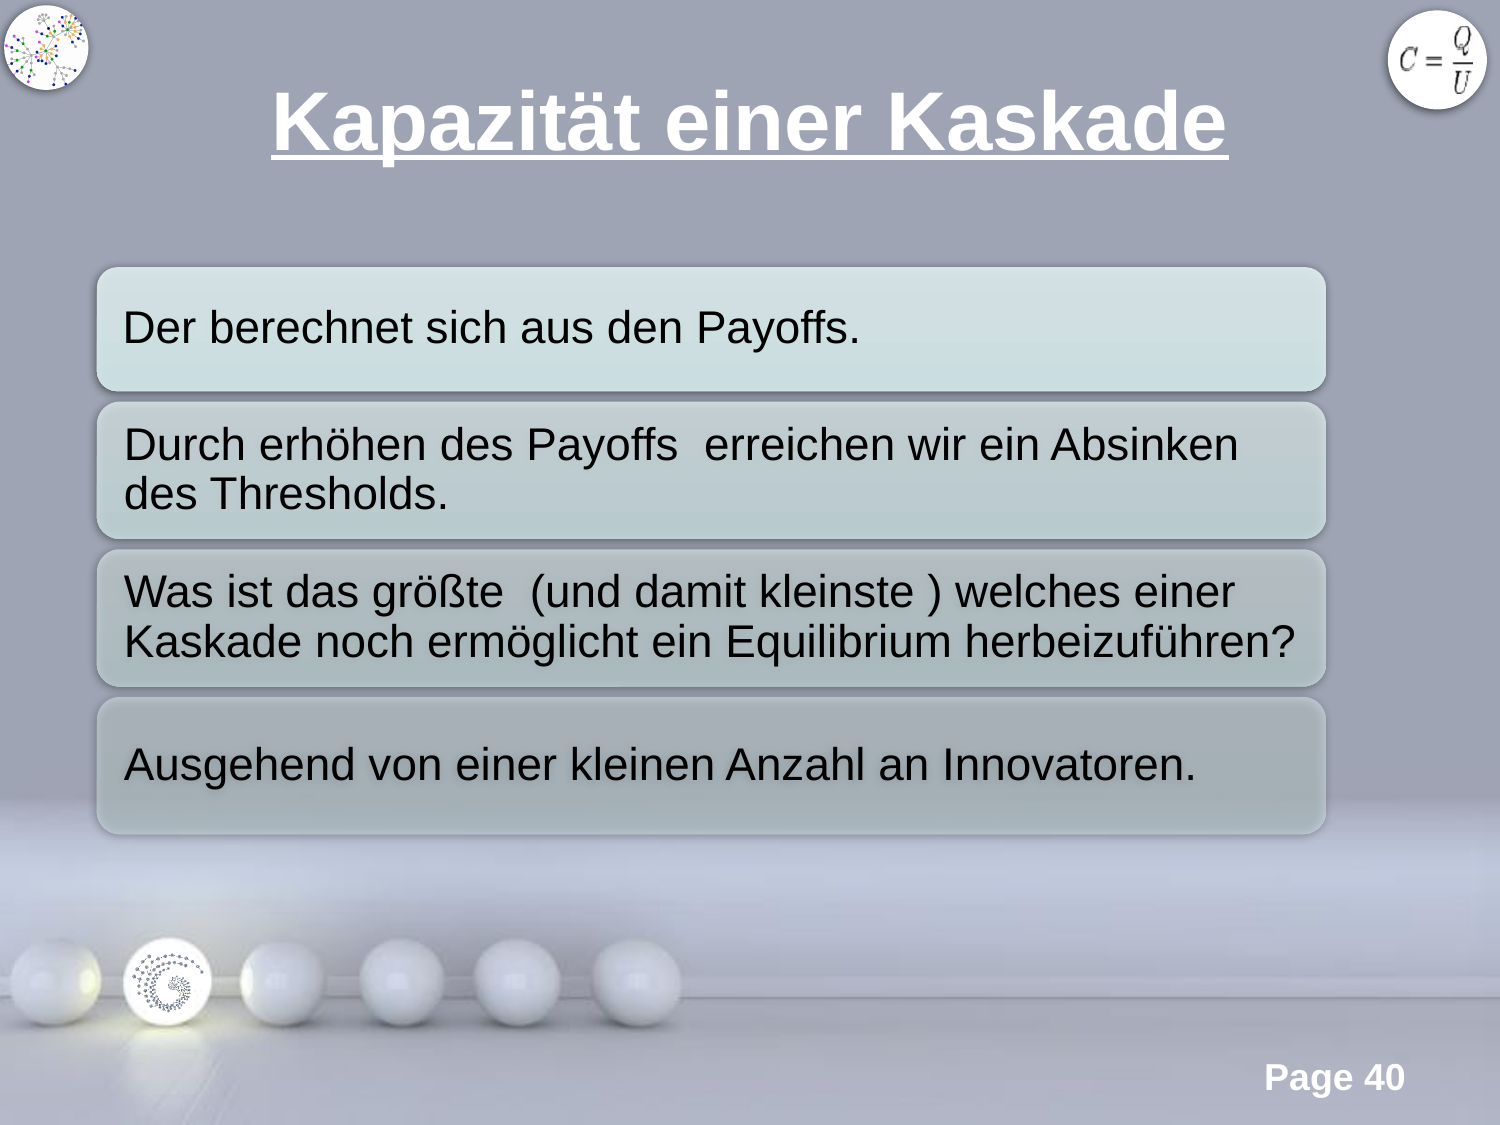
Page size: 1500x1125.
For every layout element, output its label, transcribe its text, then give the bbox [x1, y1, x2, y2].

picture [0, 0, 1500, 1125]
text_box [1387, 10, 1487, 110]
title Kapazität einer Kaskade [103, 59, 1397, 278]
text_box [4, 5, 89, 90]
